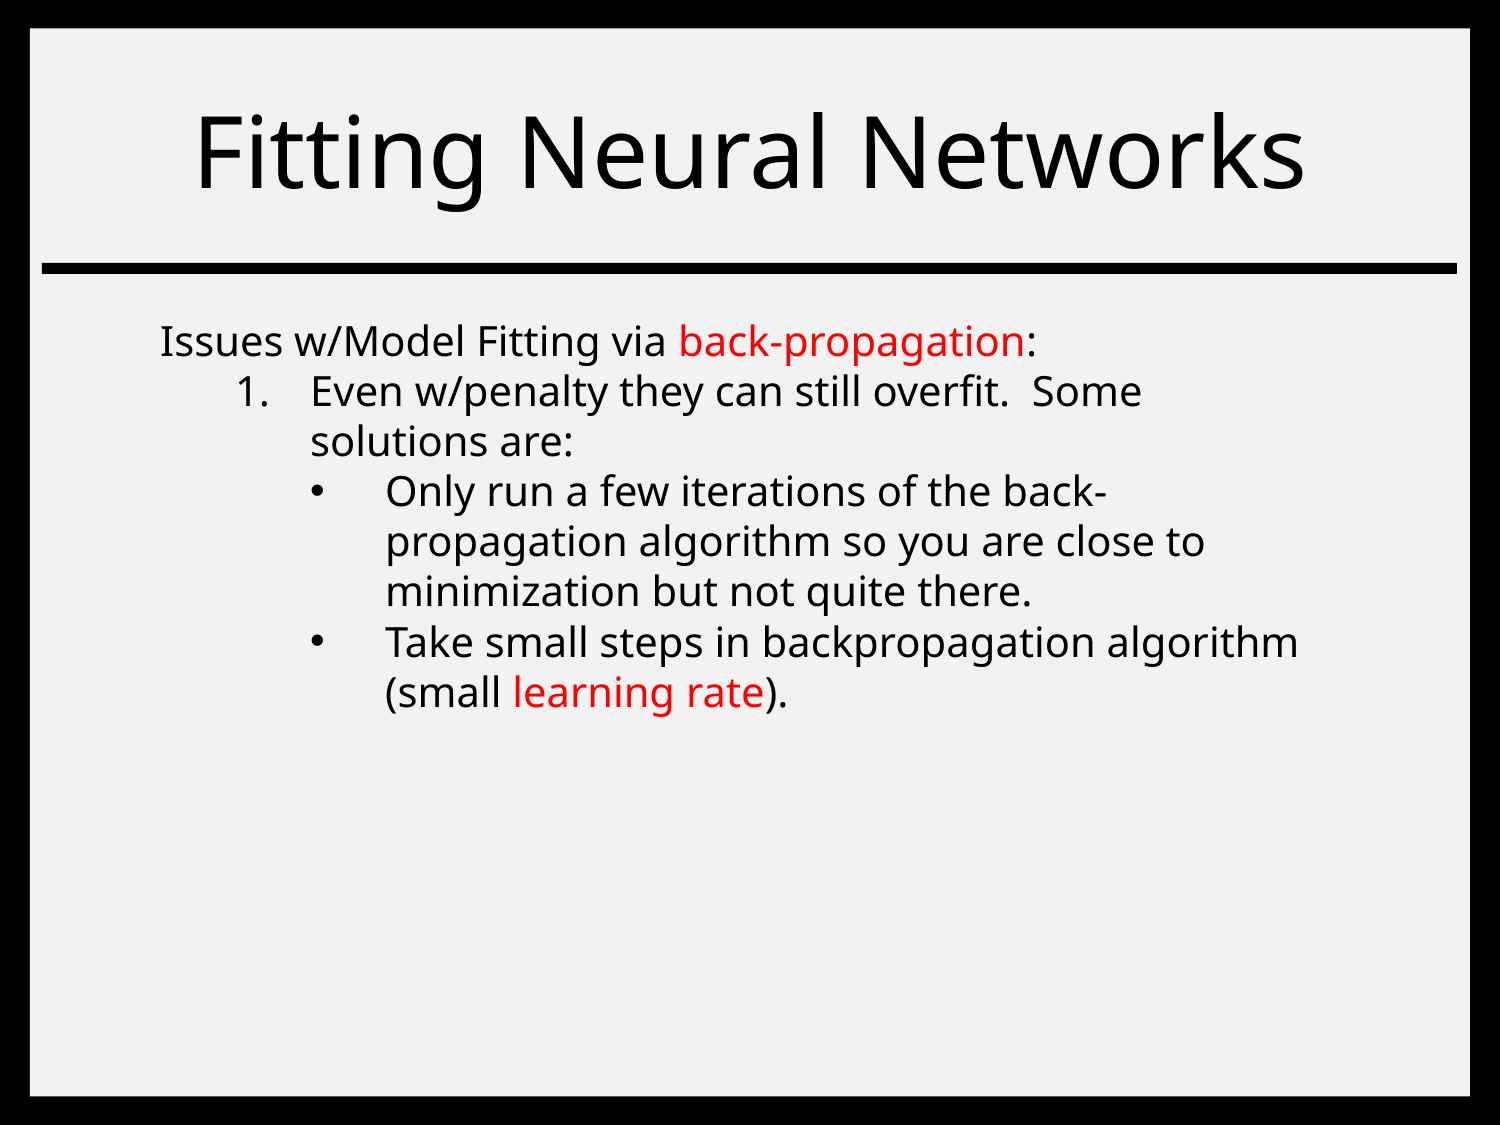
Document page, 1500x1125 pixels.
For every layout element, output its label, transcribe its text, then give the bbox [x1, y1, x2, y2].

title Fitting Neural Networks [147, 38, 1353, 259]
text_box Issues w/Model Fitting via back-propagation: Even w/penalty they can still overfit. Some solutions are: Only run a few iterations of the back-propagation algorithm so you are close to minimization but not quite there. Take small steps in backpropagation algorithm (small learning rate). [145, 307, 1340, 773]
